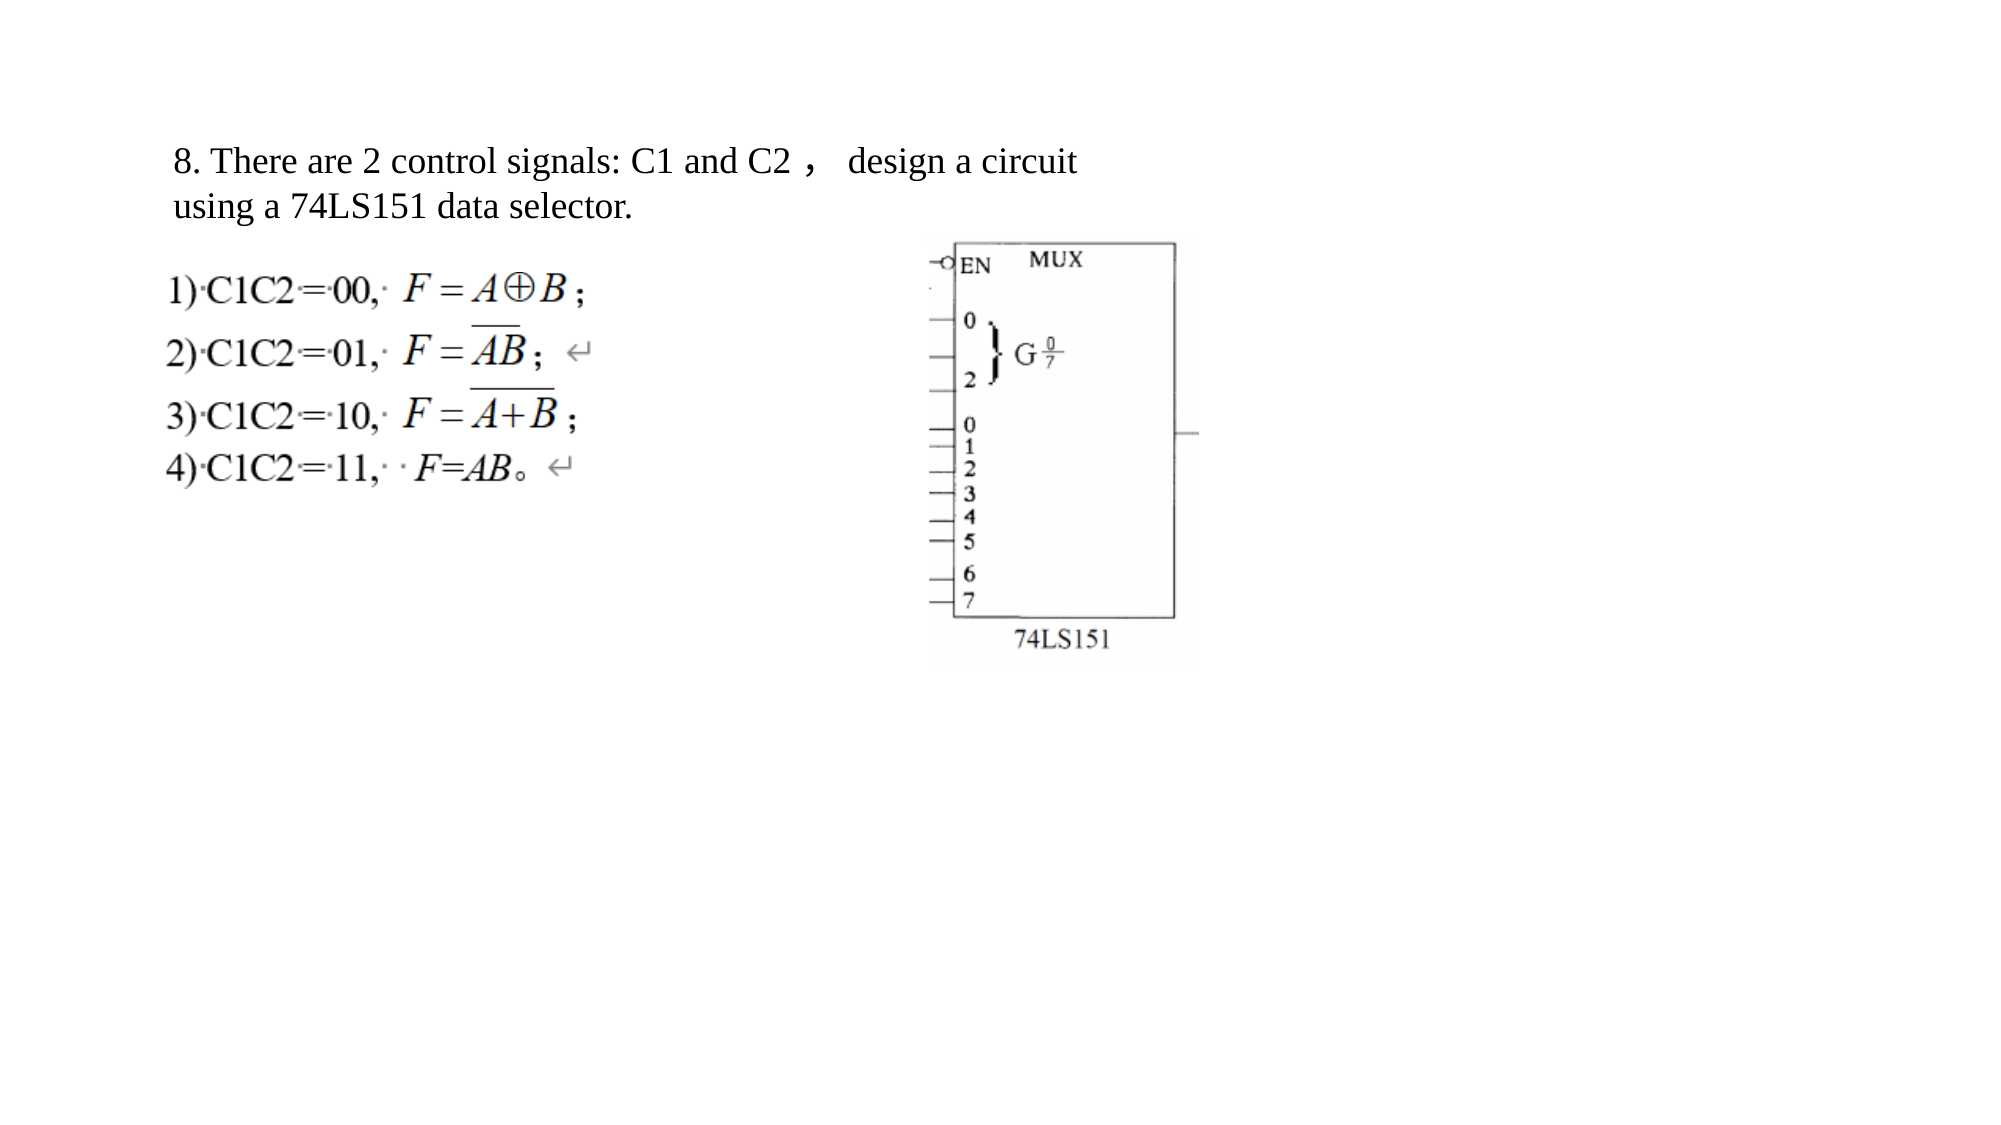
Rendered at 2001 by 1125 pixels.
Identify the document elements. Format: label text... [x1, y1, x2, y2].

picture [148, 272, 597, 489]
text_box 8. There are 2 control signals: C1 and C2，design a circuit using a 74LS151 data selector. [158, 128, 1159, 234]
picture [920, 234, 1199, 665]
